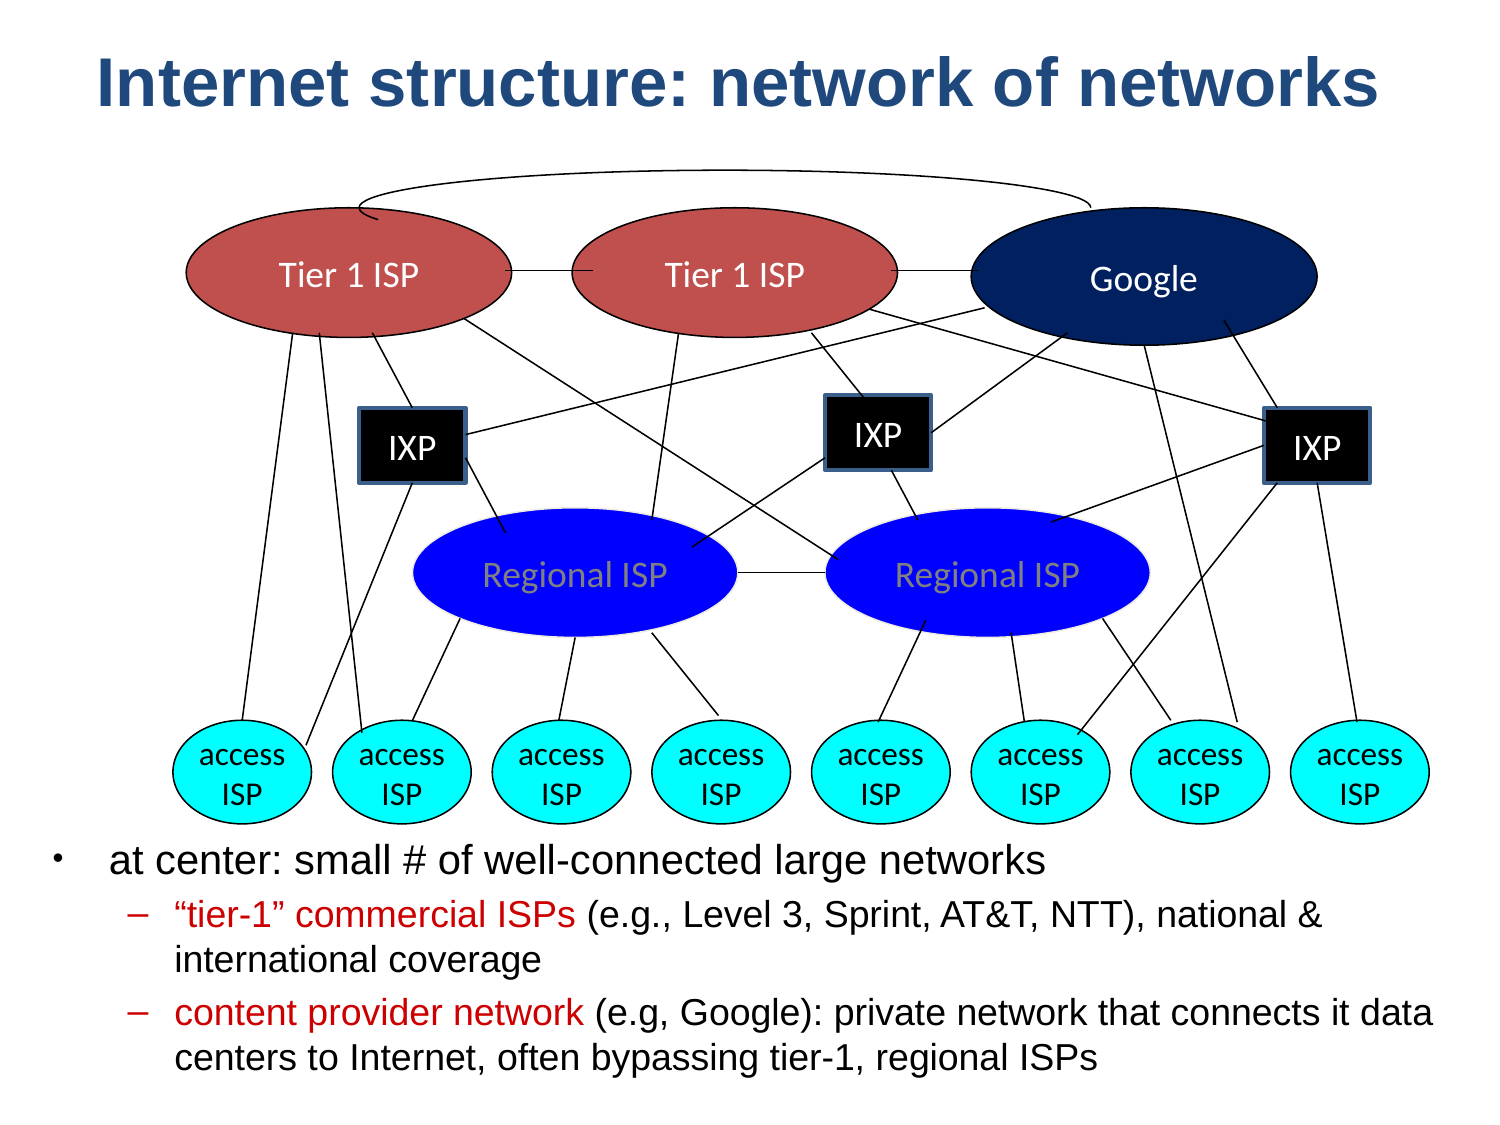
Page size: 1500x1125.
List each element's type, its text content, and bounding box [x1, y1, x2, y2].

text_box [172, 169, 1430, 825]
text_box Internet structure: network of networks [74, 24, 1404, 132]
list at center: small # of well-connected large networks “tier-1” commercial ISPs (e.g., Level 3, Sprint, AT&T, NTT), national & international coverage content provider network (e.g, Google): private network that connects it data centers to Internet, often bypassing tier-1, regional ISPs [37, 825, 1485, 1125]
